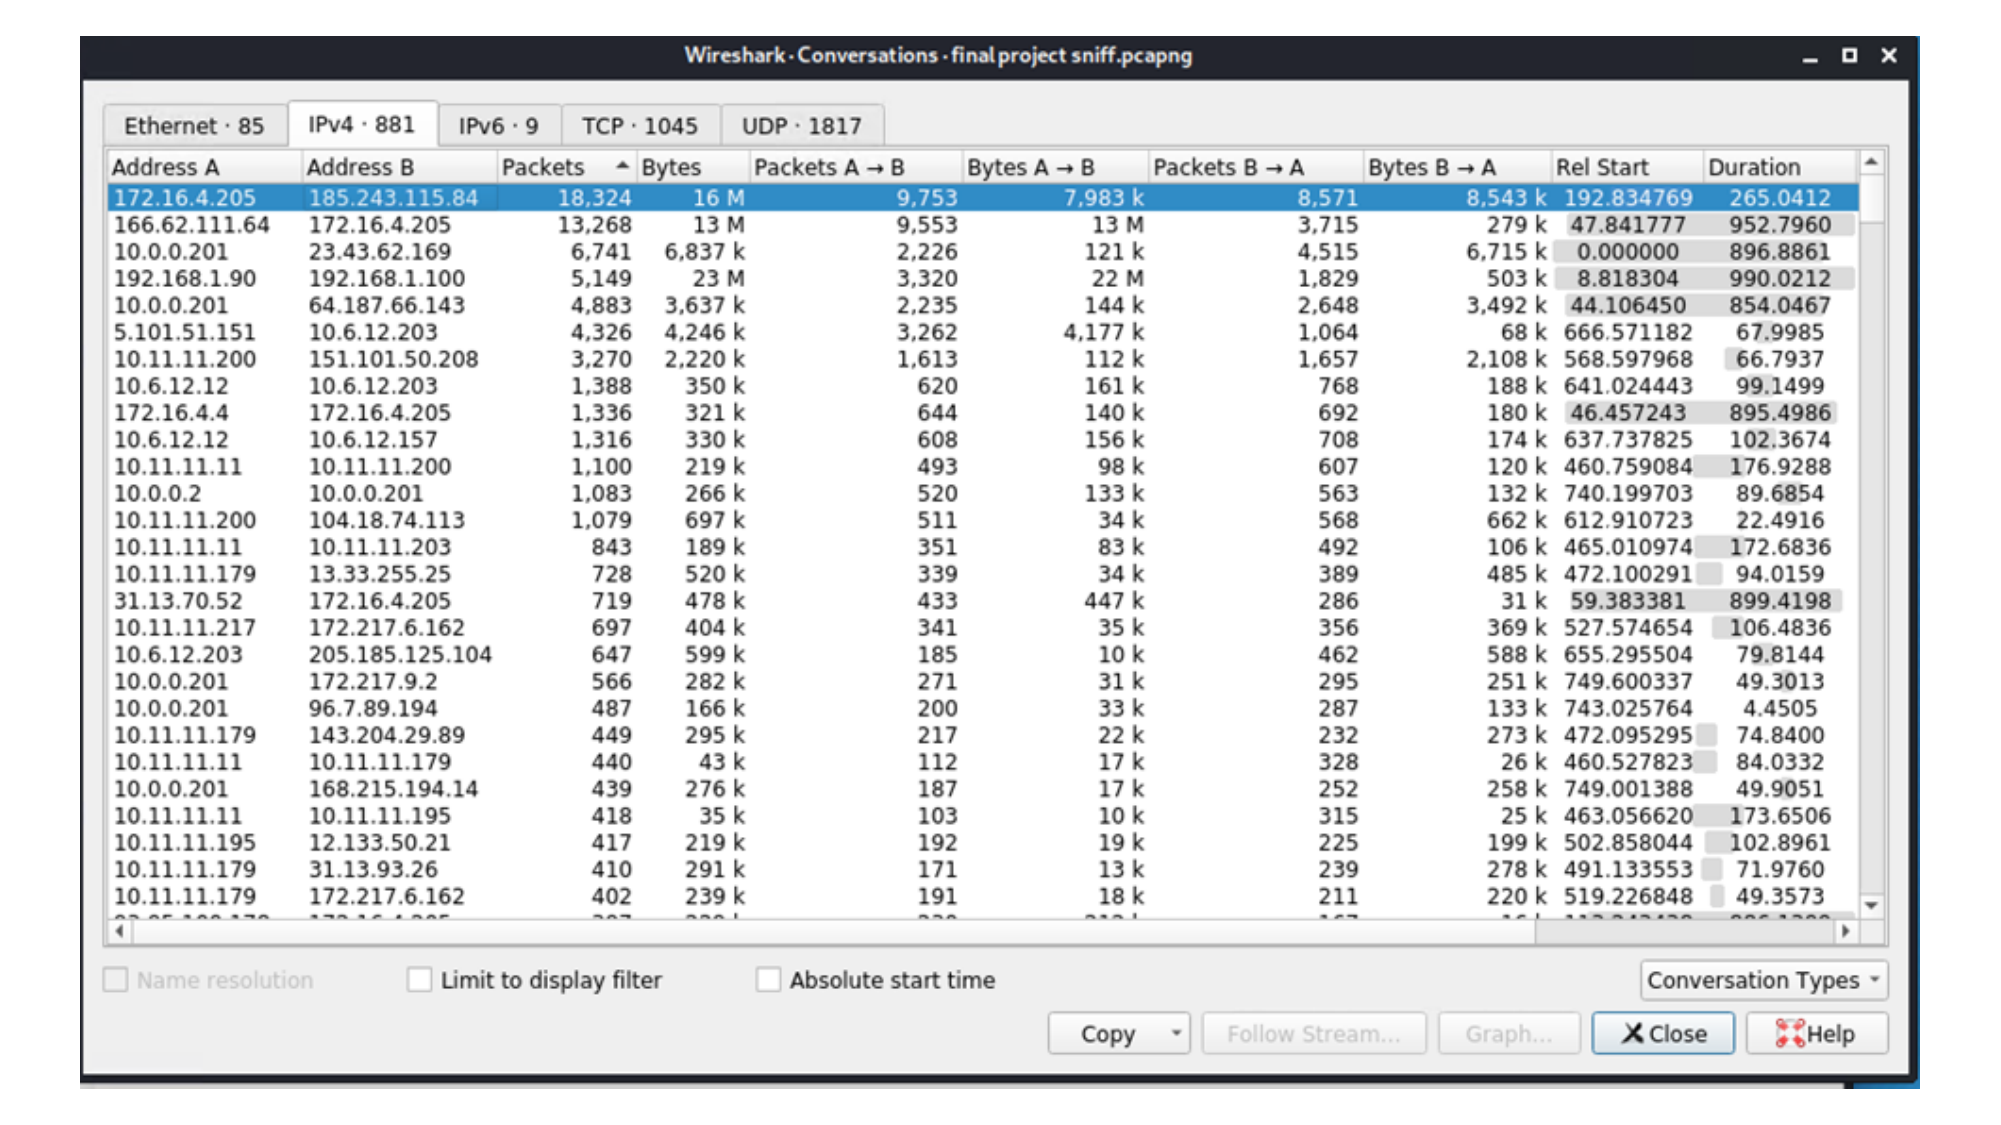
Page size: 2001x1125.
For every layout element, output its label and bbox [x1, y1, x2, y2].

picture [80, 36, 1920, 1089]
